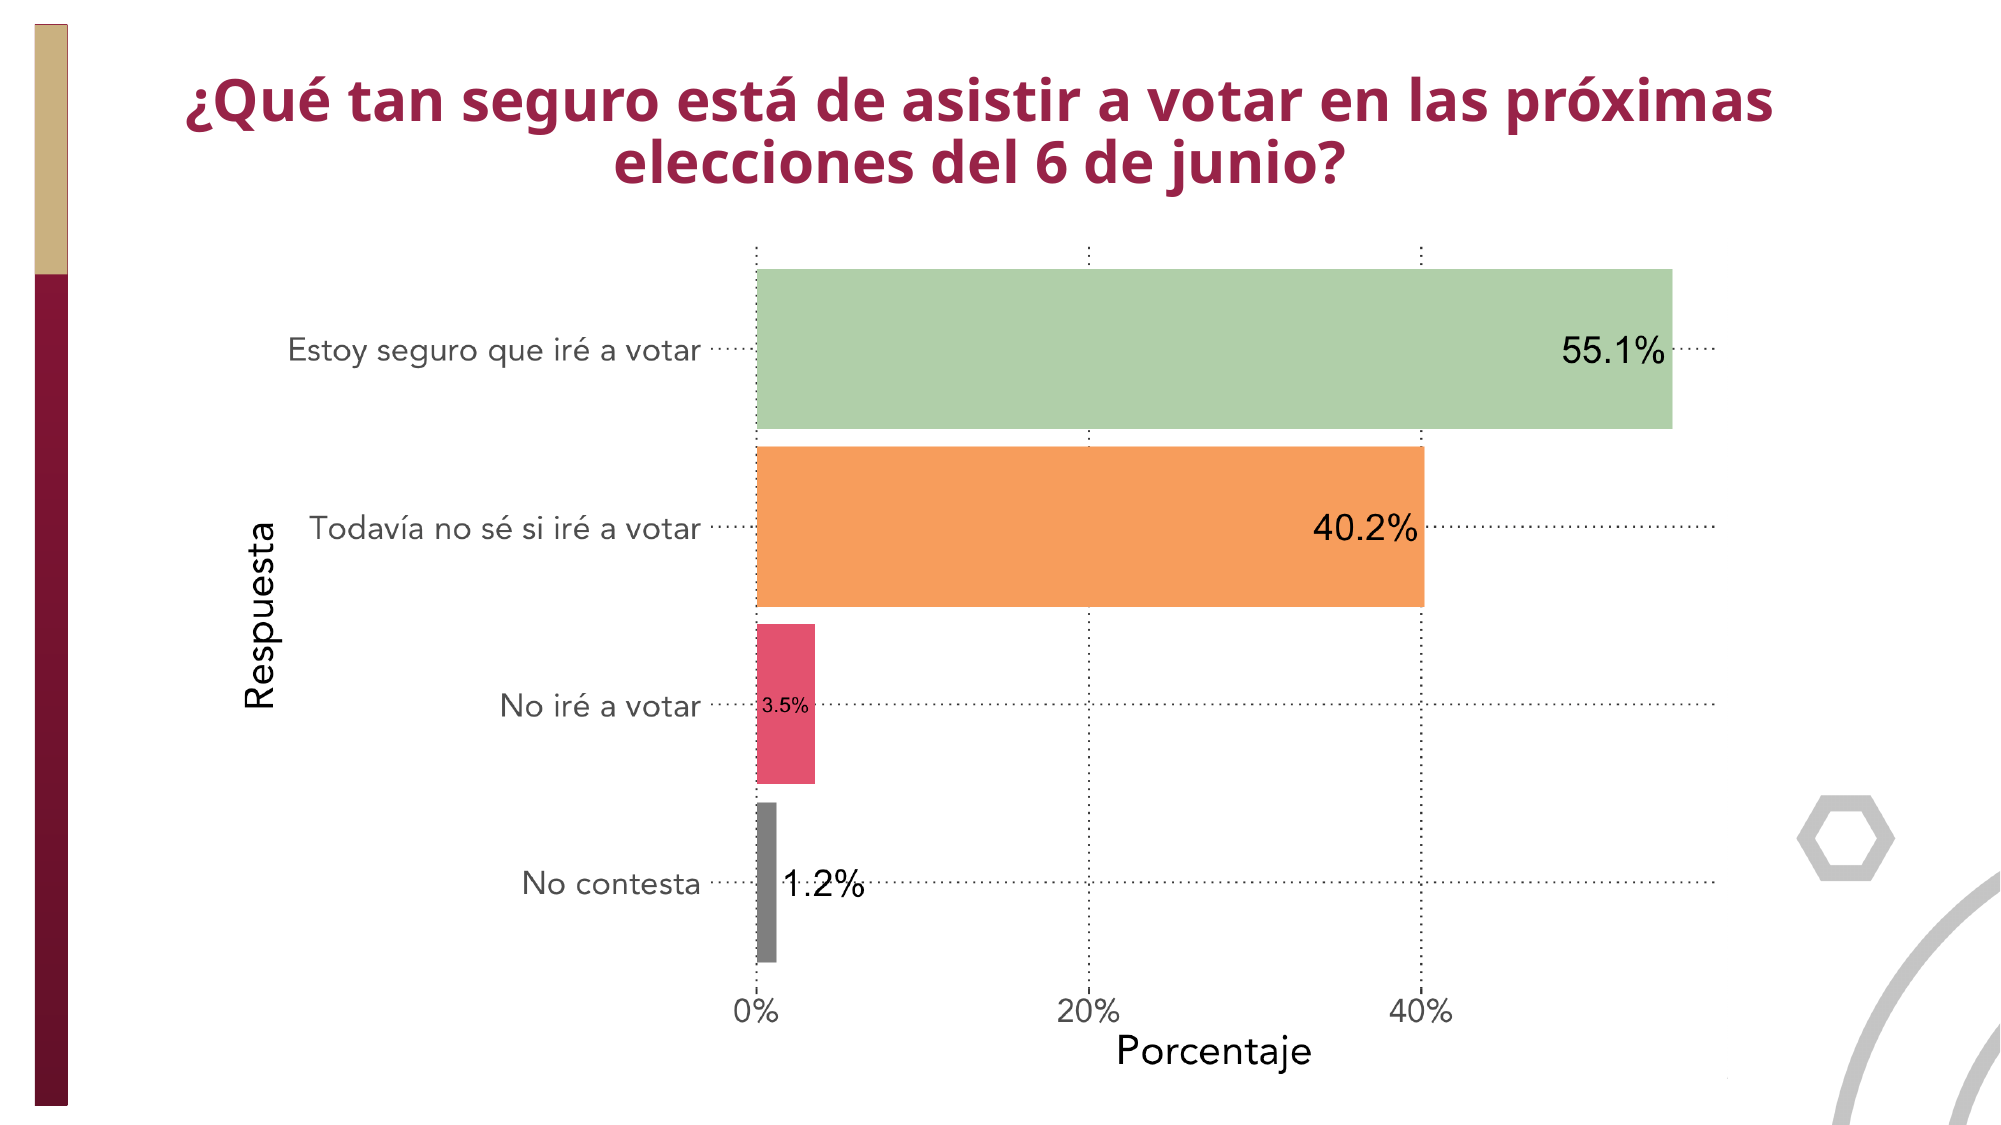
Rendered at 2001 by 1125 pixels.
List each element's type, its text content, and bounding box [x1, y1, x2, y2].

picture [1742, 740, 2001, 1125]
picture [244, 233, 1728, 1079]
title ¿Qué tan seguro está de asistir a votar en las próximas elecciones del 6 de junio? [137, 59, 1823, 278]
